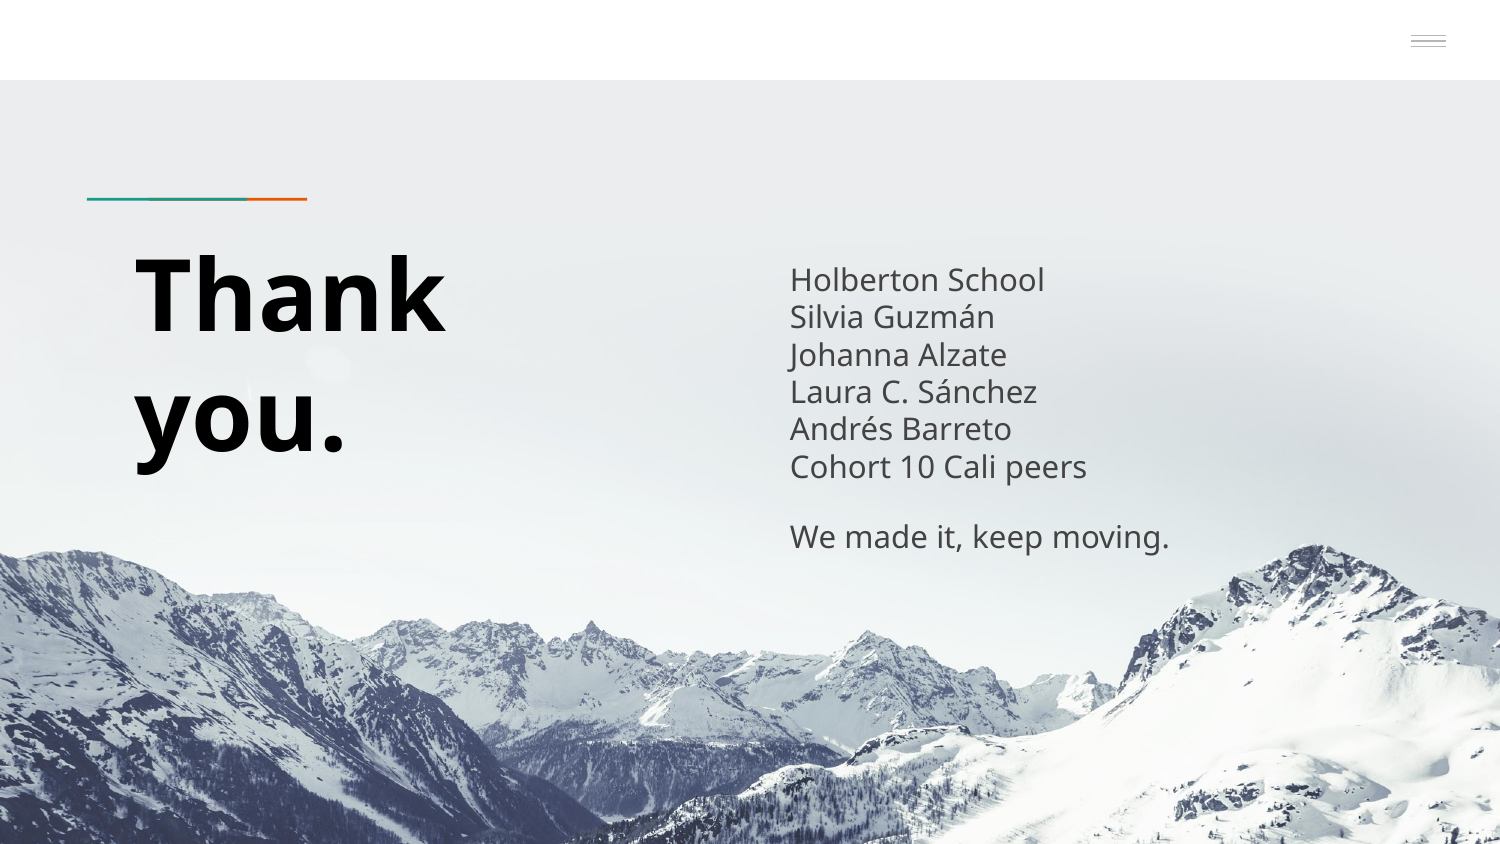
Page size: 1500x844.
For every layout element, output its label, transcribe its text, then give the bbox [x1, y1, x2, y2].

list Holberton School Silvia Guzmán Johanna Alzate Laura C. Sánchez Andrés Barreto Cohort 10 Cali peers We made it, keep moving. [774, 244, 1431, 583]
title Thank you. [119, 216, 683, 396]
picture [0, 80, 1500, 844]
